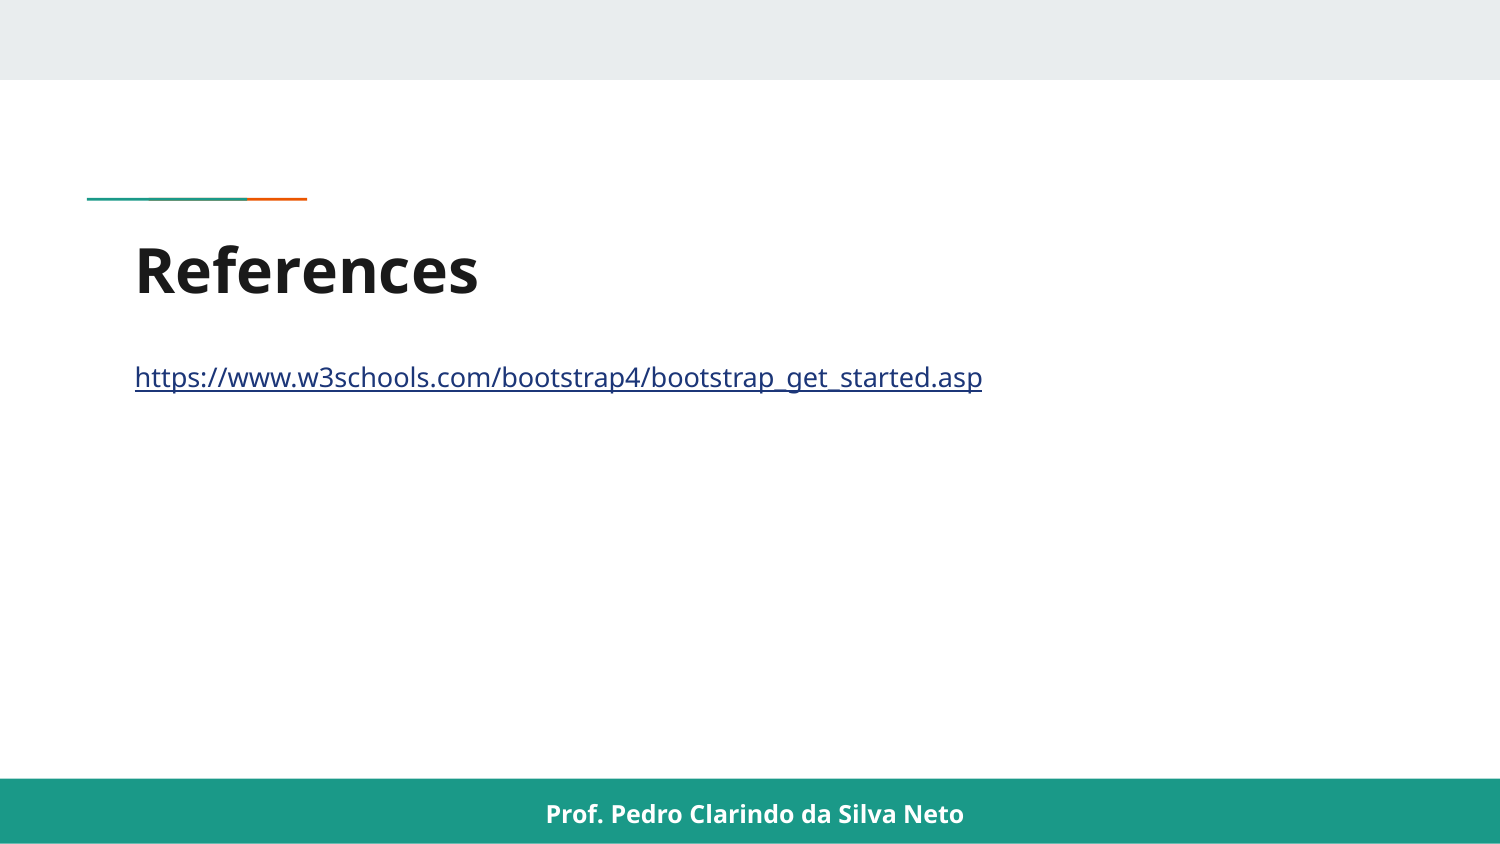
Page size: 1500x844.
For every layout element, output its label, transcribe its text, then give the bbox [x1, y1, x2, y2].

title Prof. Pedro Clarindo da Silva Neto [10, 794, 1500, 844]
text_box [0, 778, 1500, 844]
title References [119, 216, 1381, 305]
list https://www.w3schools.com/bootstrap4/bootstrap_get_started.asp [119, 341, 1381, 712]
